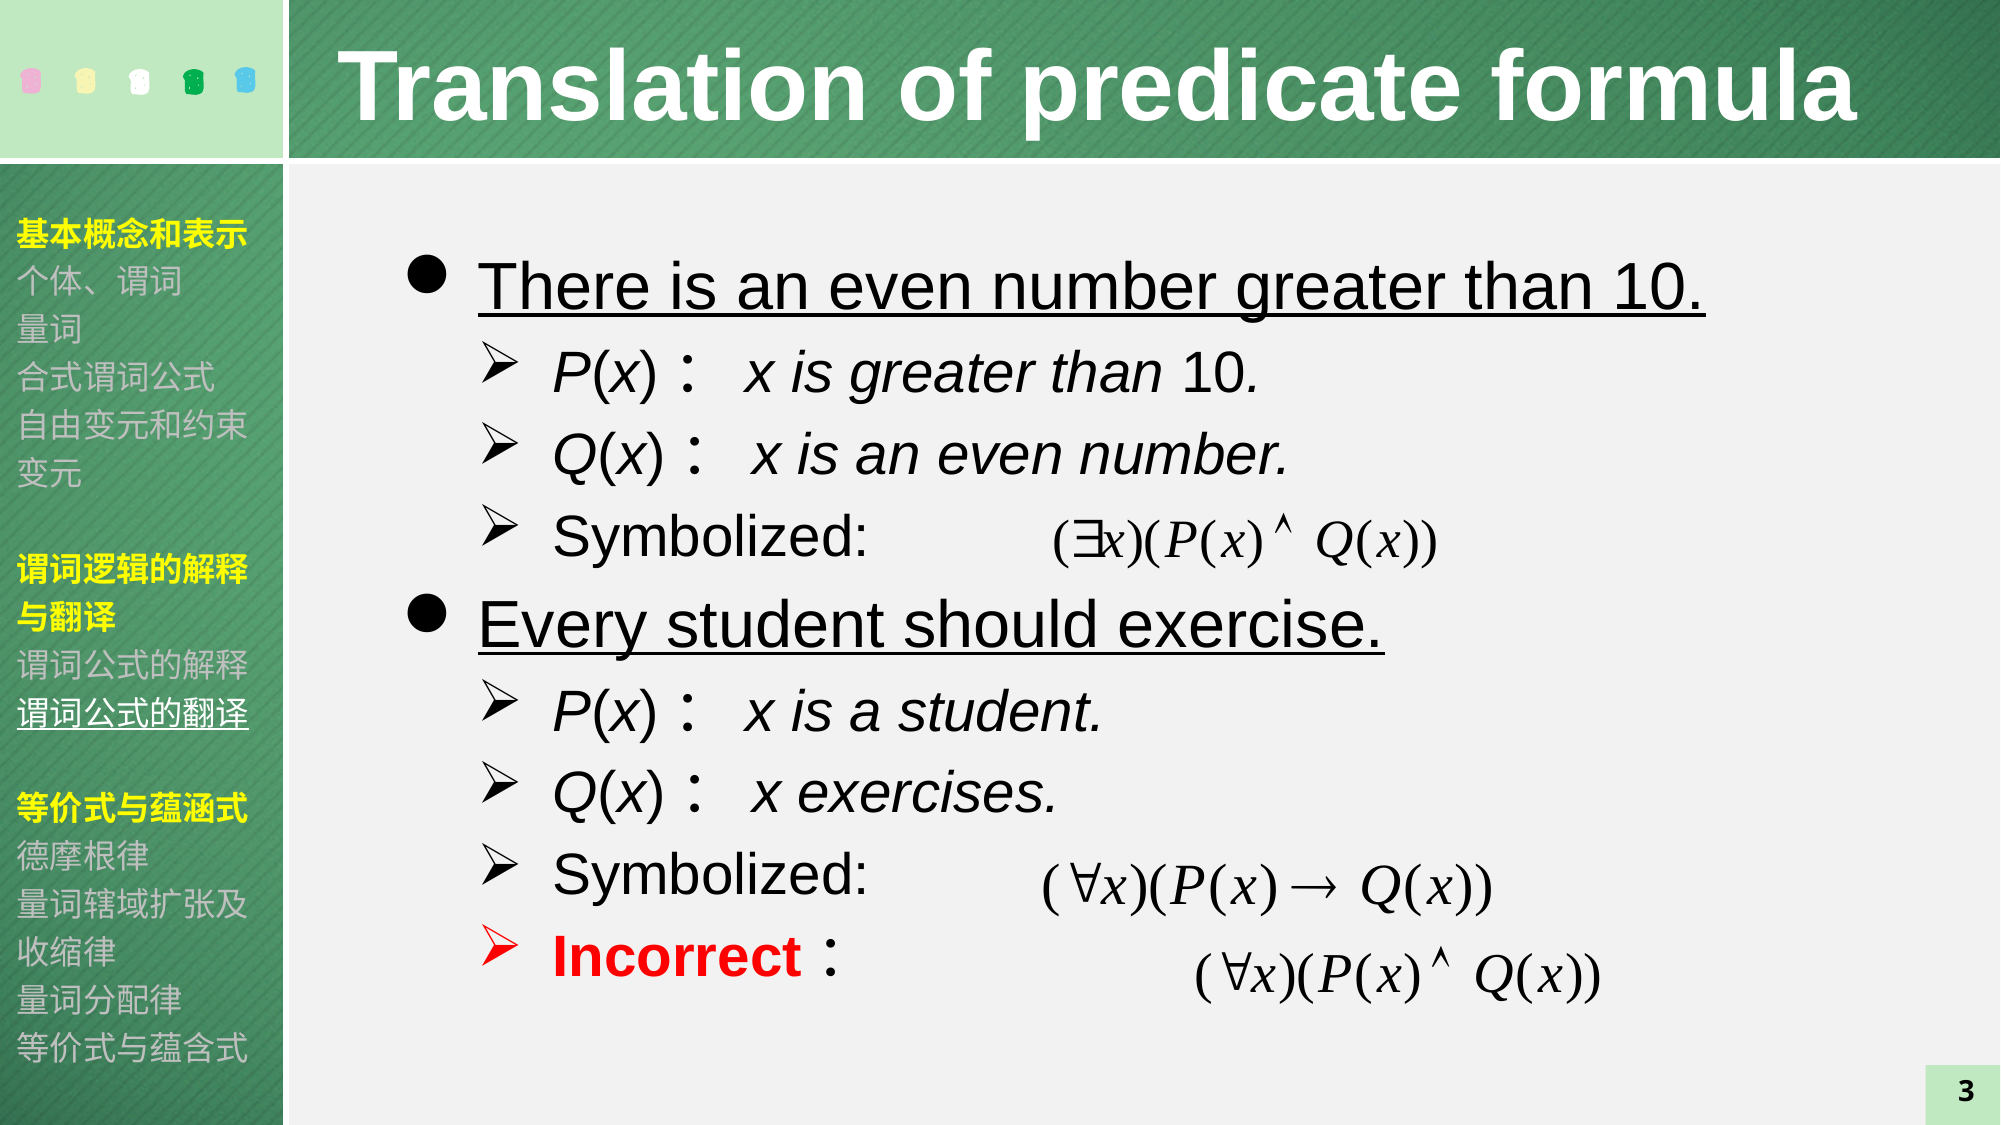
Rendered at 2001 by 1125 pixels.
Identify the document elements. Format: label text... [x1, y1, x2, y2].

picture [289, 0, 2000, 158]
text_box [1045, 508, 1447, 581]
picture [0, 164, 283, 1125]
text_box There is an even number greater than 10. P(x)：x is greater than 10. Q(x)：x is an even number. Symbolized: Every student should exercise. P(x)：x is a student. Q(x)：x exercises. Symbolized: Incorrect： [387, 235, 1774, 979]
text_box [1186, 941, 1613, 1017]
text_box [1033, 850, 1506, 929]
slide_number 3 [1925, 1065, 2000, 1125]
text_box Translation of predicate formula [322, 12, 1948, 148]
text_box 基本概念和表示 个体、谓词 量词 合式谓词公式 自由变元和约束变元 谓词逻辑的解释与翻译 谓词公式的解释 谓词公式的翻译 等价式与蕴涵式 德摩根律 量词辖域扩张及收缩律 量词分配律 等价式与蕴含式 [1, 197, 281, 1075]
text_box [19, 65, 258, 95]
